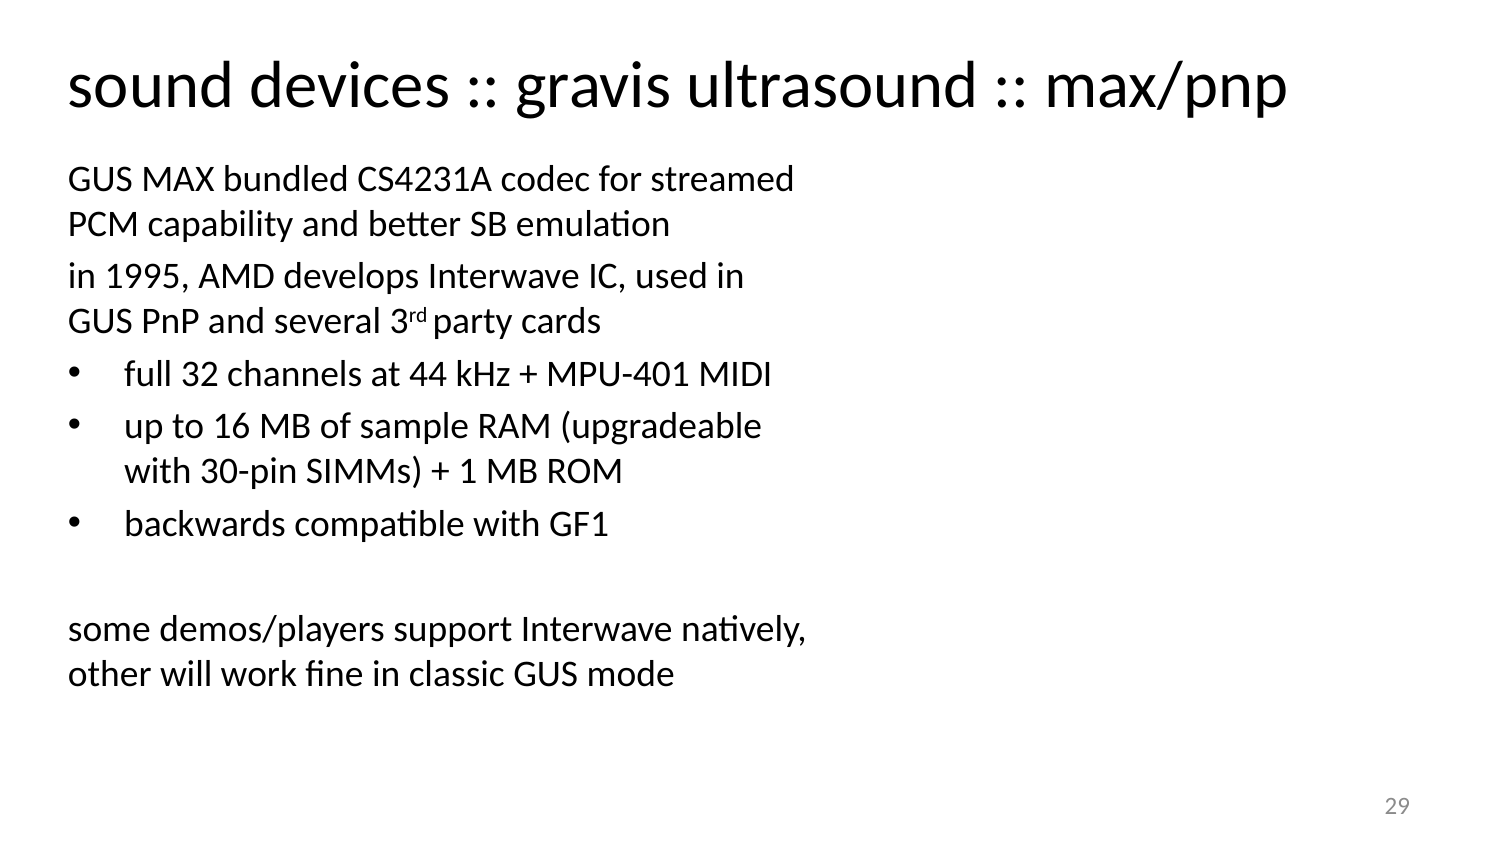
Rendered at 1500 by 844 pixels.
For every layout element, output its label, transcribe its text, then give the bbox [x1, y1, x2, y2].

text_box GUS MAX bundled CS4231A codec for streamed PCM capability and better SB emulation in 1995, AMD develops Interwave IC, used in GUS PnP and several 3rd party cards full 32 channels at 44 kHz + MPU-401 MIDI up to 16 MB of sample RAM (upgradeable with 30-pin SIMMs) + 1 MB ROM backwards compatible with GF1 some demos/players support Interwave natively, other will work fine in classic GUS mode [53, 146, 833, 753]
text_box sound devices :: gravis ultrasound :: max/pnp [53, 33, 1424, 147]
slide_number 29 [1074, 782, 1425, 827]
